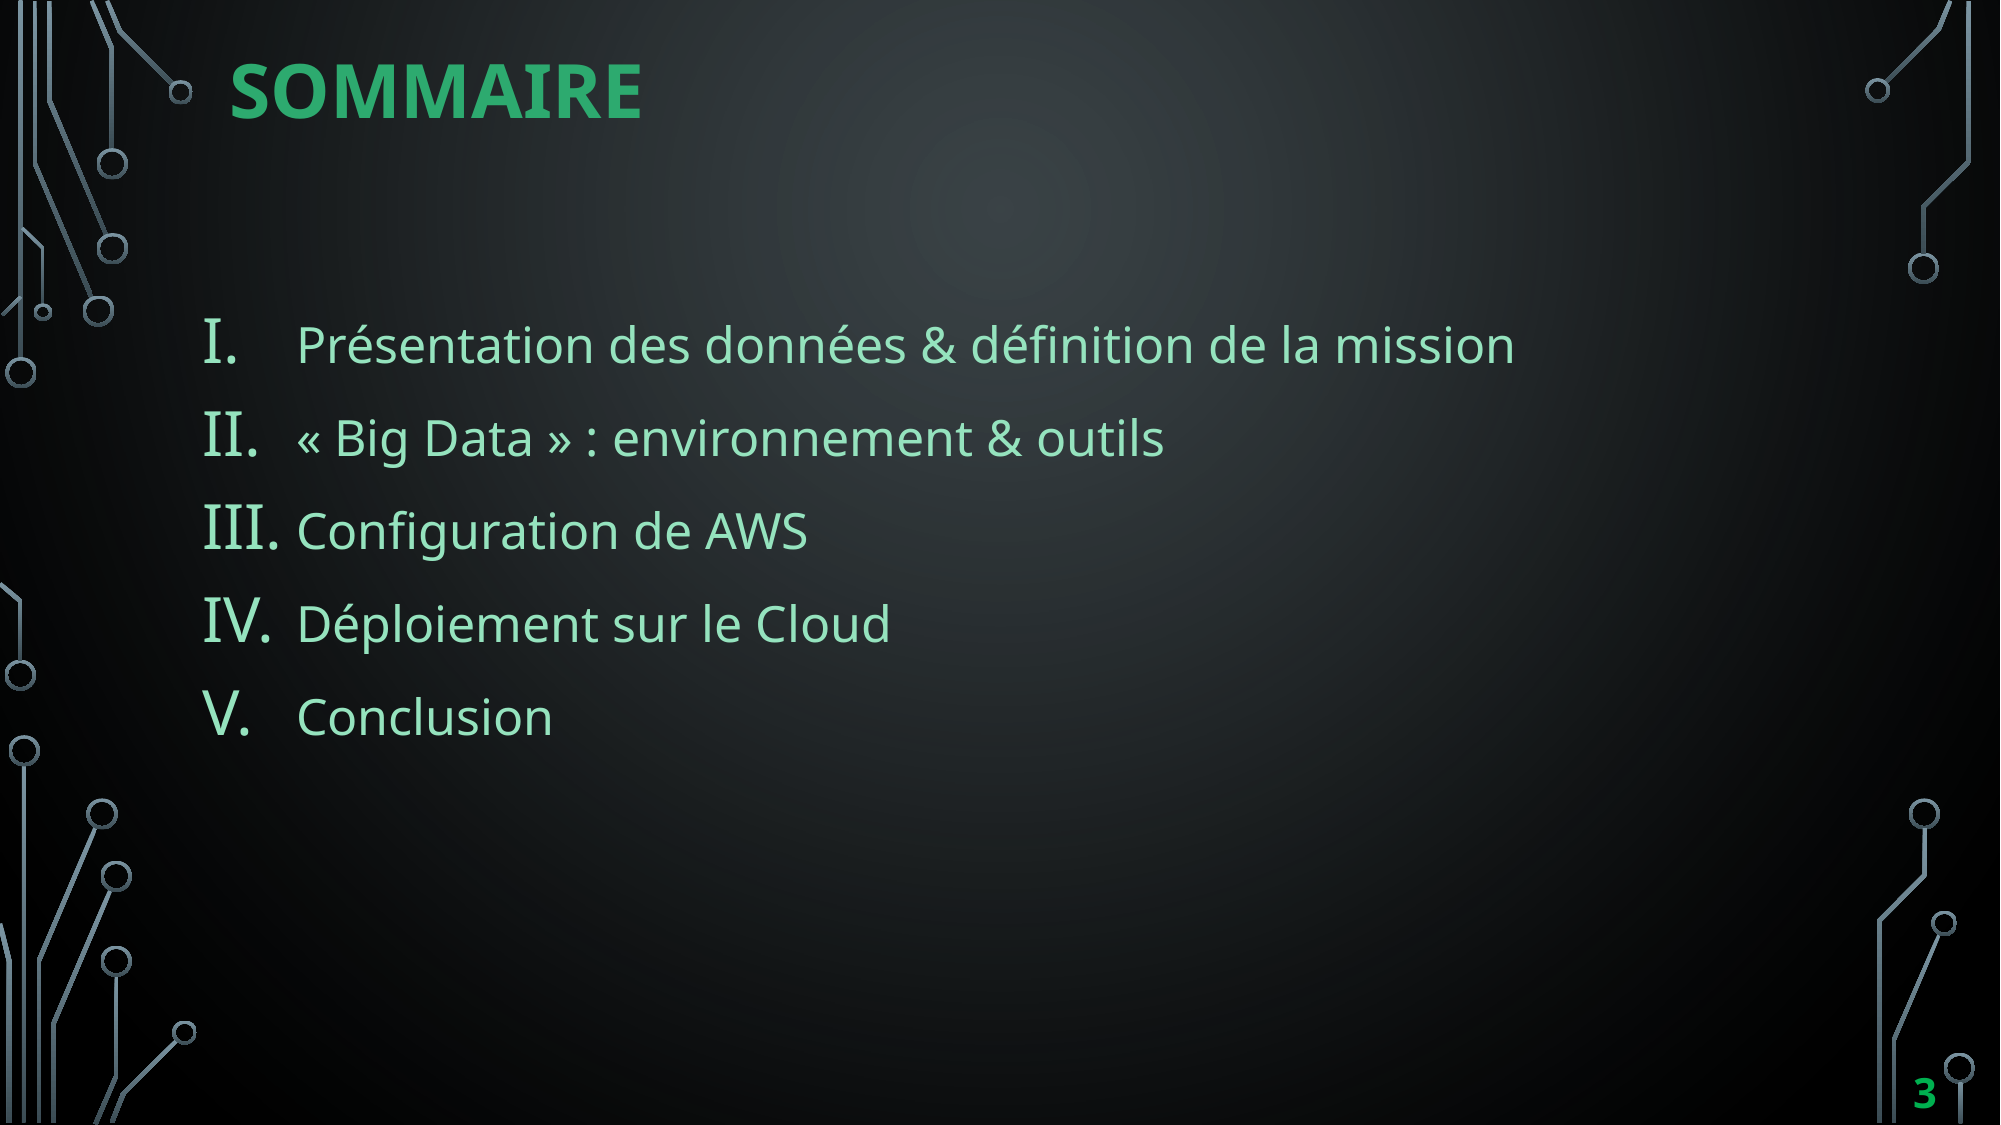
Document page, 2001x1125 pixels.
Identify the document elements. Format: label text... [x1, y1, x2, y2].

title SOMMAIRE [214, 0, 1813, 120]
slide_number 3 [1826, 1065, 1953, 1125]
list Présentation des données & définition de la mission « Big Data » : environnement & outils Configuration de AWS Déploiement sur le Cloud Conclusion [187, 120, 1872, 1125]
